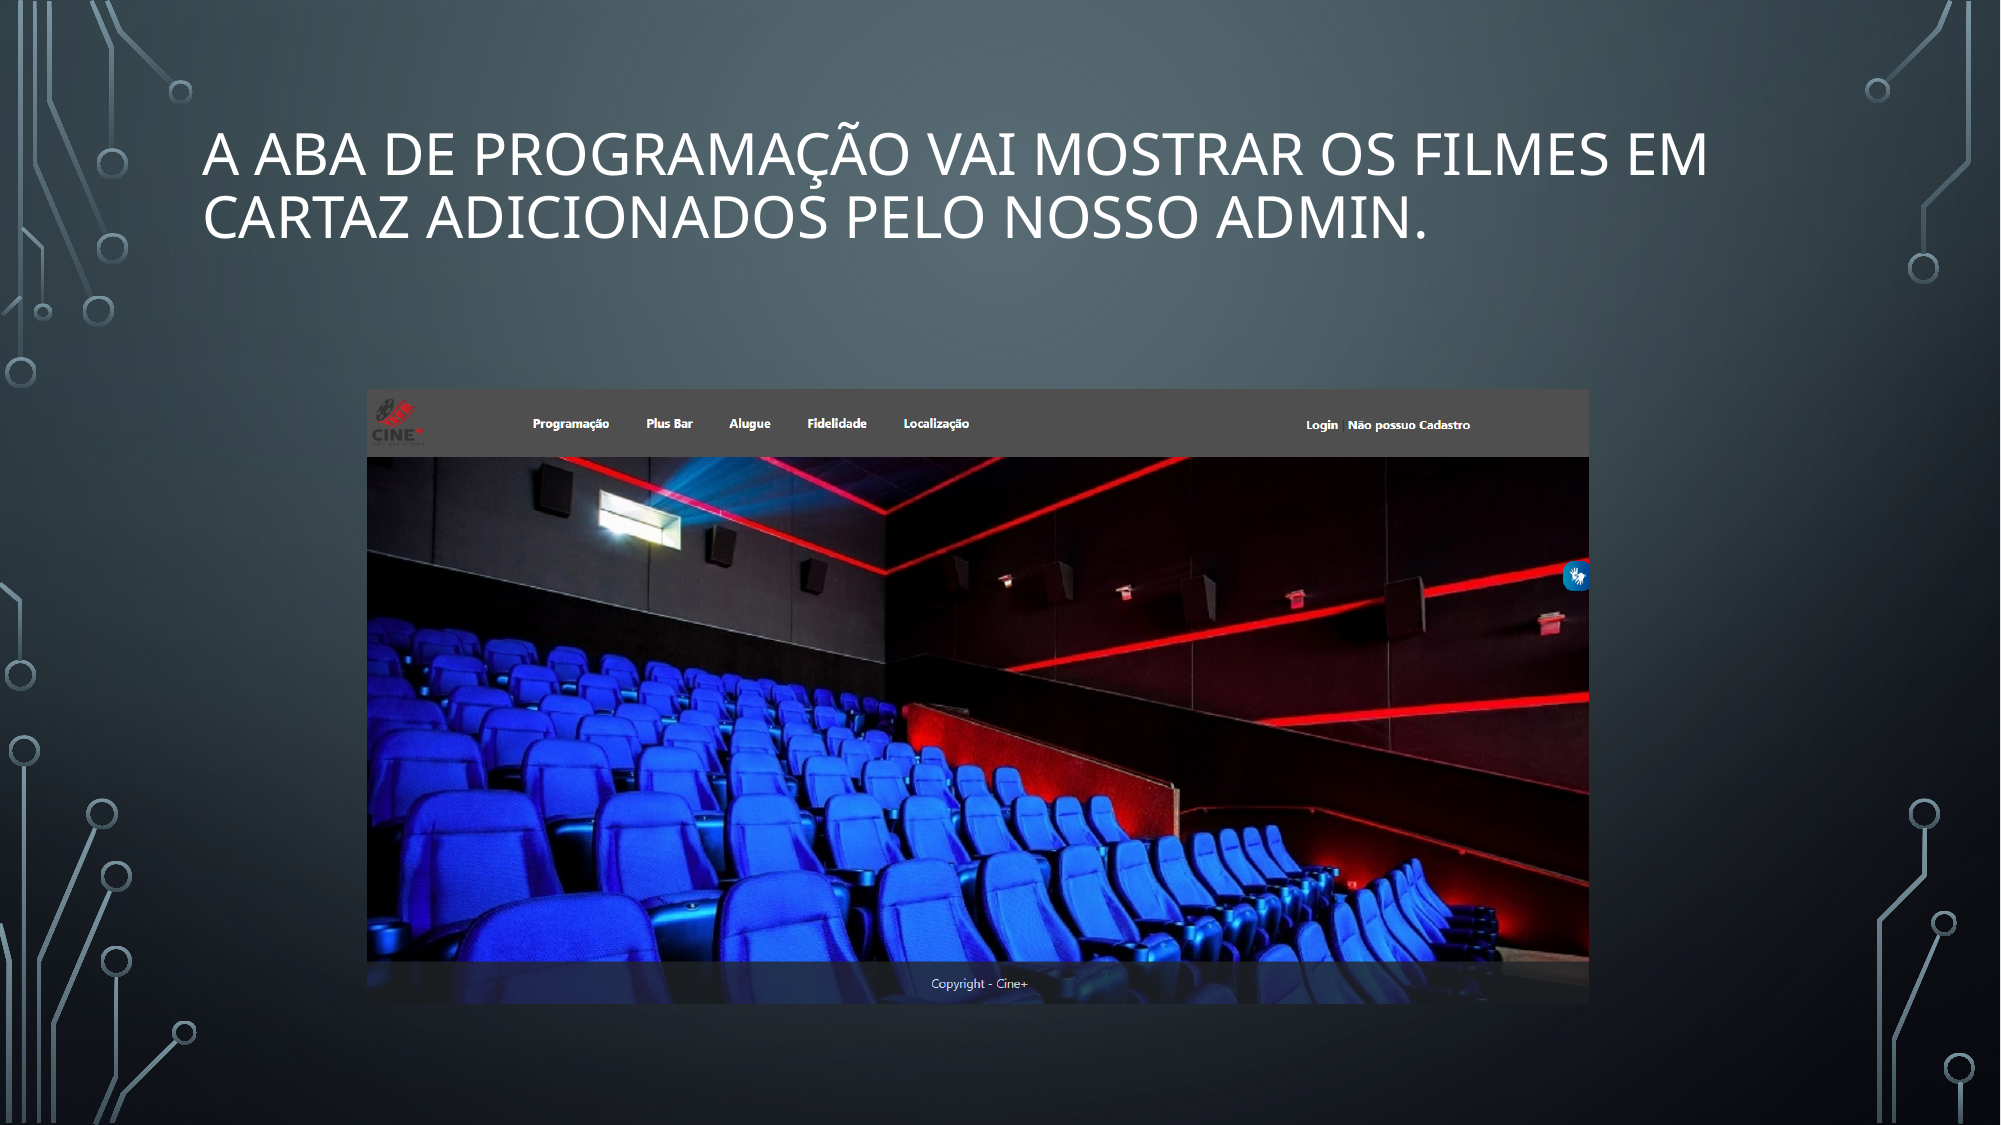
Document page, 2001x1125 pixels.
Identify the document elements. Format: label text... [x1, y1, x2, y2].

title A aba de programação vai mostrar os filmes em cartaz adicionados pelo nosso admin. [187, 101, 1813, 344]
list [366, 389, 1590, 1004]
